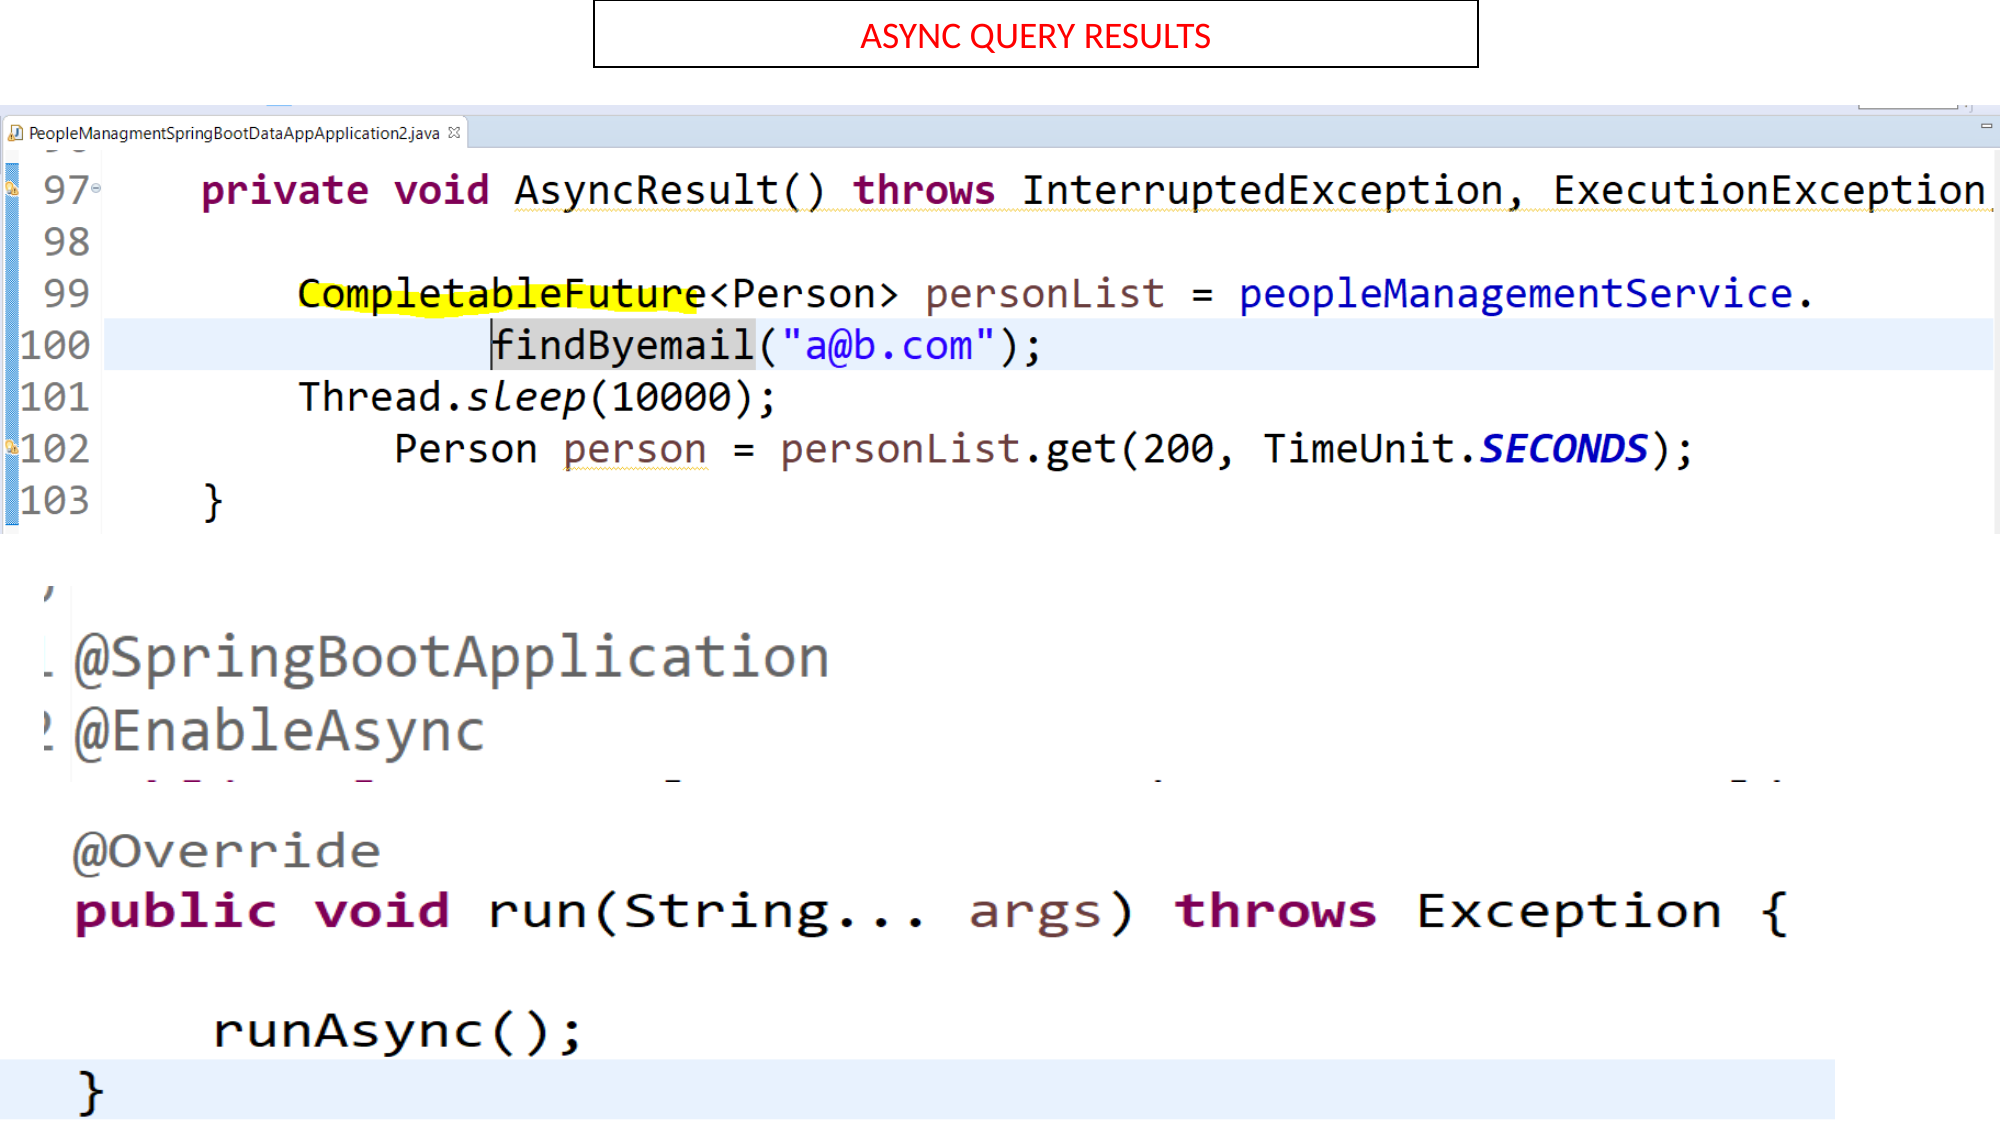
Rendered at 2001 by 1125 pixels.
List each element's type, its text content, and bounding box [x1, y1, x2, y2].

picture [44, 586, 1860, 782]
picture [0, 819, 1835, 1125]
text_box ASYNC QUERY RESULTS [593, 0, 1479, 68]
picture [0, 105, 2000, 534]
